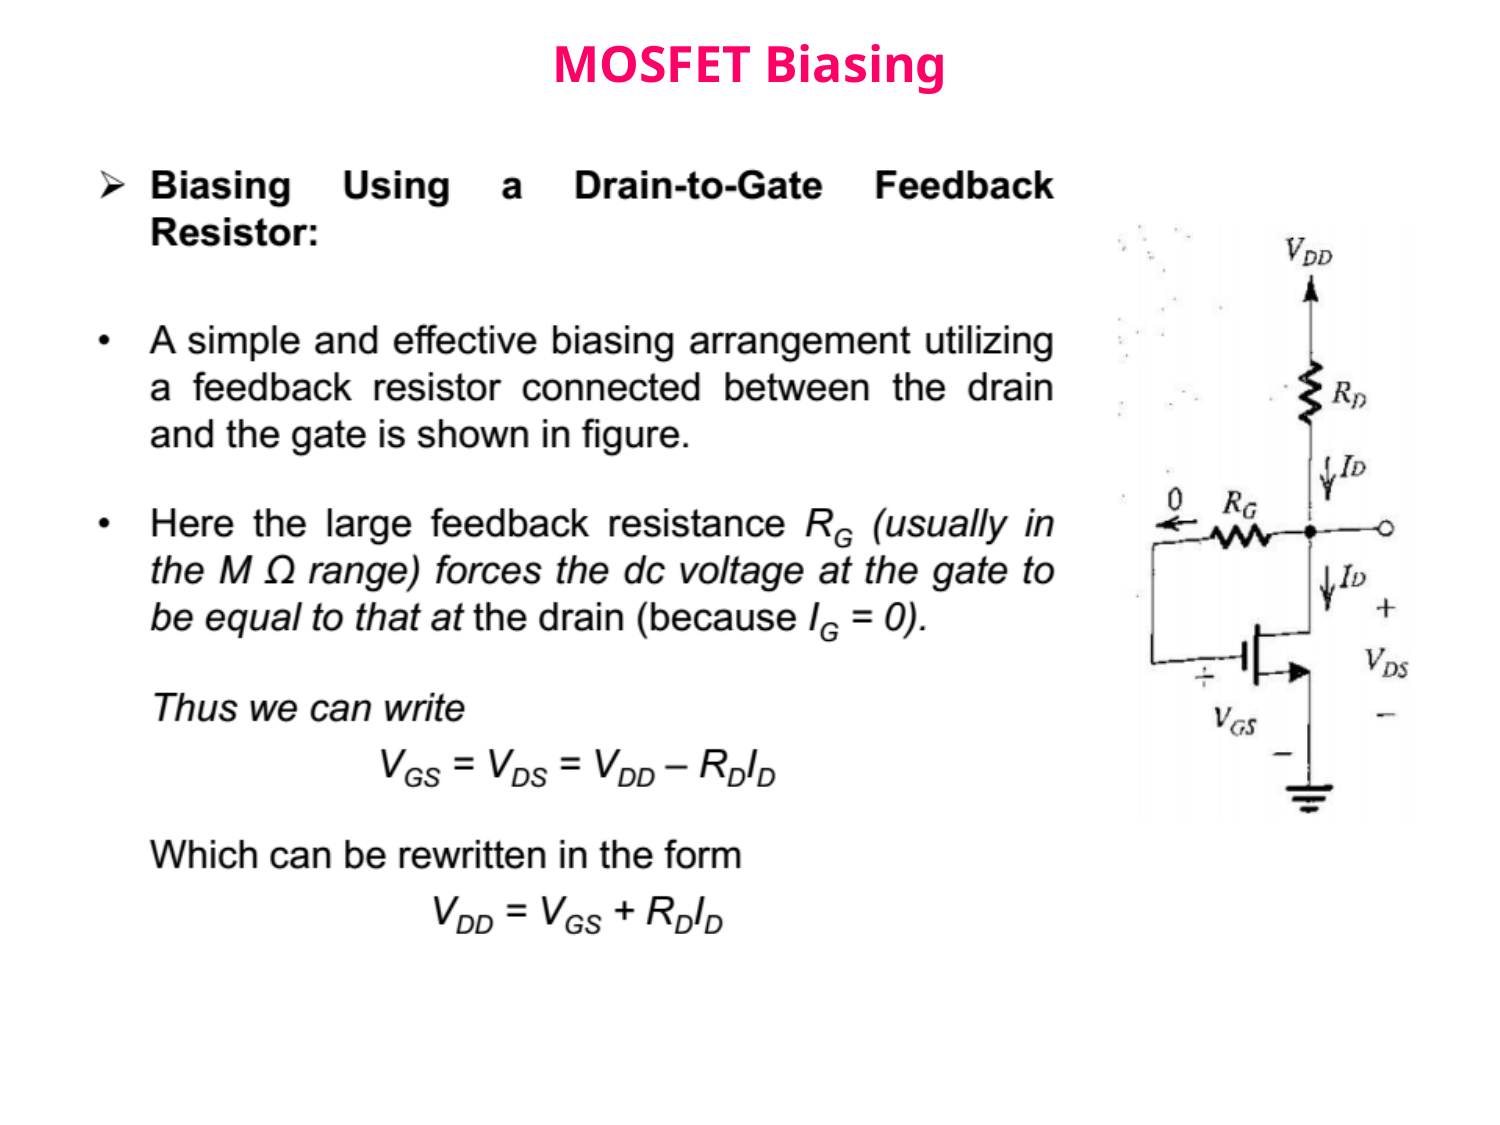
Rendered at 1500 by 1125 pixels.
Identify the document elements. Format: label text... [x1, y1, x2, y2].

text_box MOSFET Biasing [537, 25, 963, 101]
picture [75, 155, 1425, 970]
